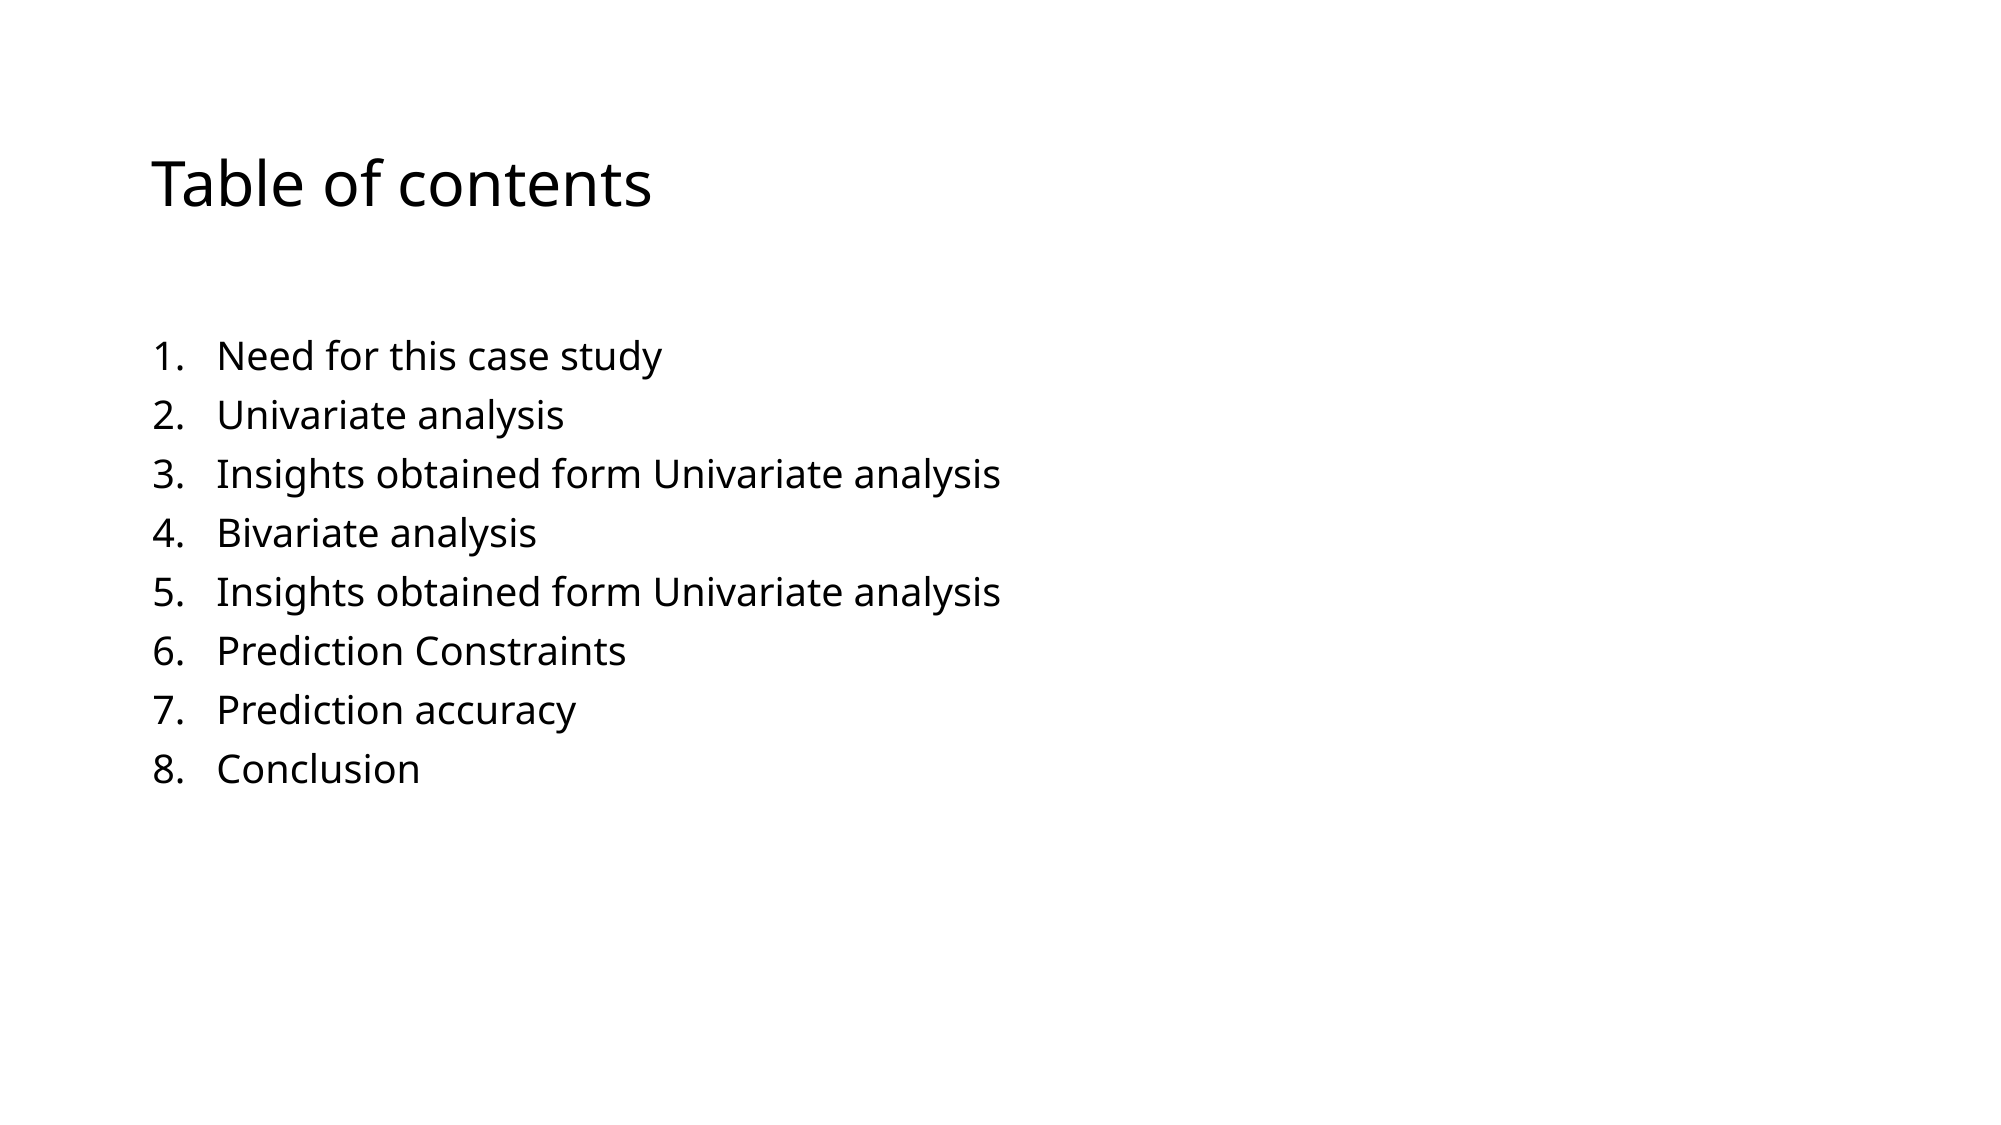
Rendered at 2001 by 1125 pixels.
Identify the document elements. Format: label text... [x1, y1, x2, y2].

title Table of contents [136, 80, 1862, 228]
list Need for this case study Univariate analysis Insights obtained form Univariate analysis Bivariate analysis Insights obtained form Univariate analysis Prediction Constraints Prediction accuracy Conclusion [137, 265, 1863, 801]
